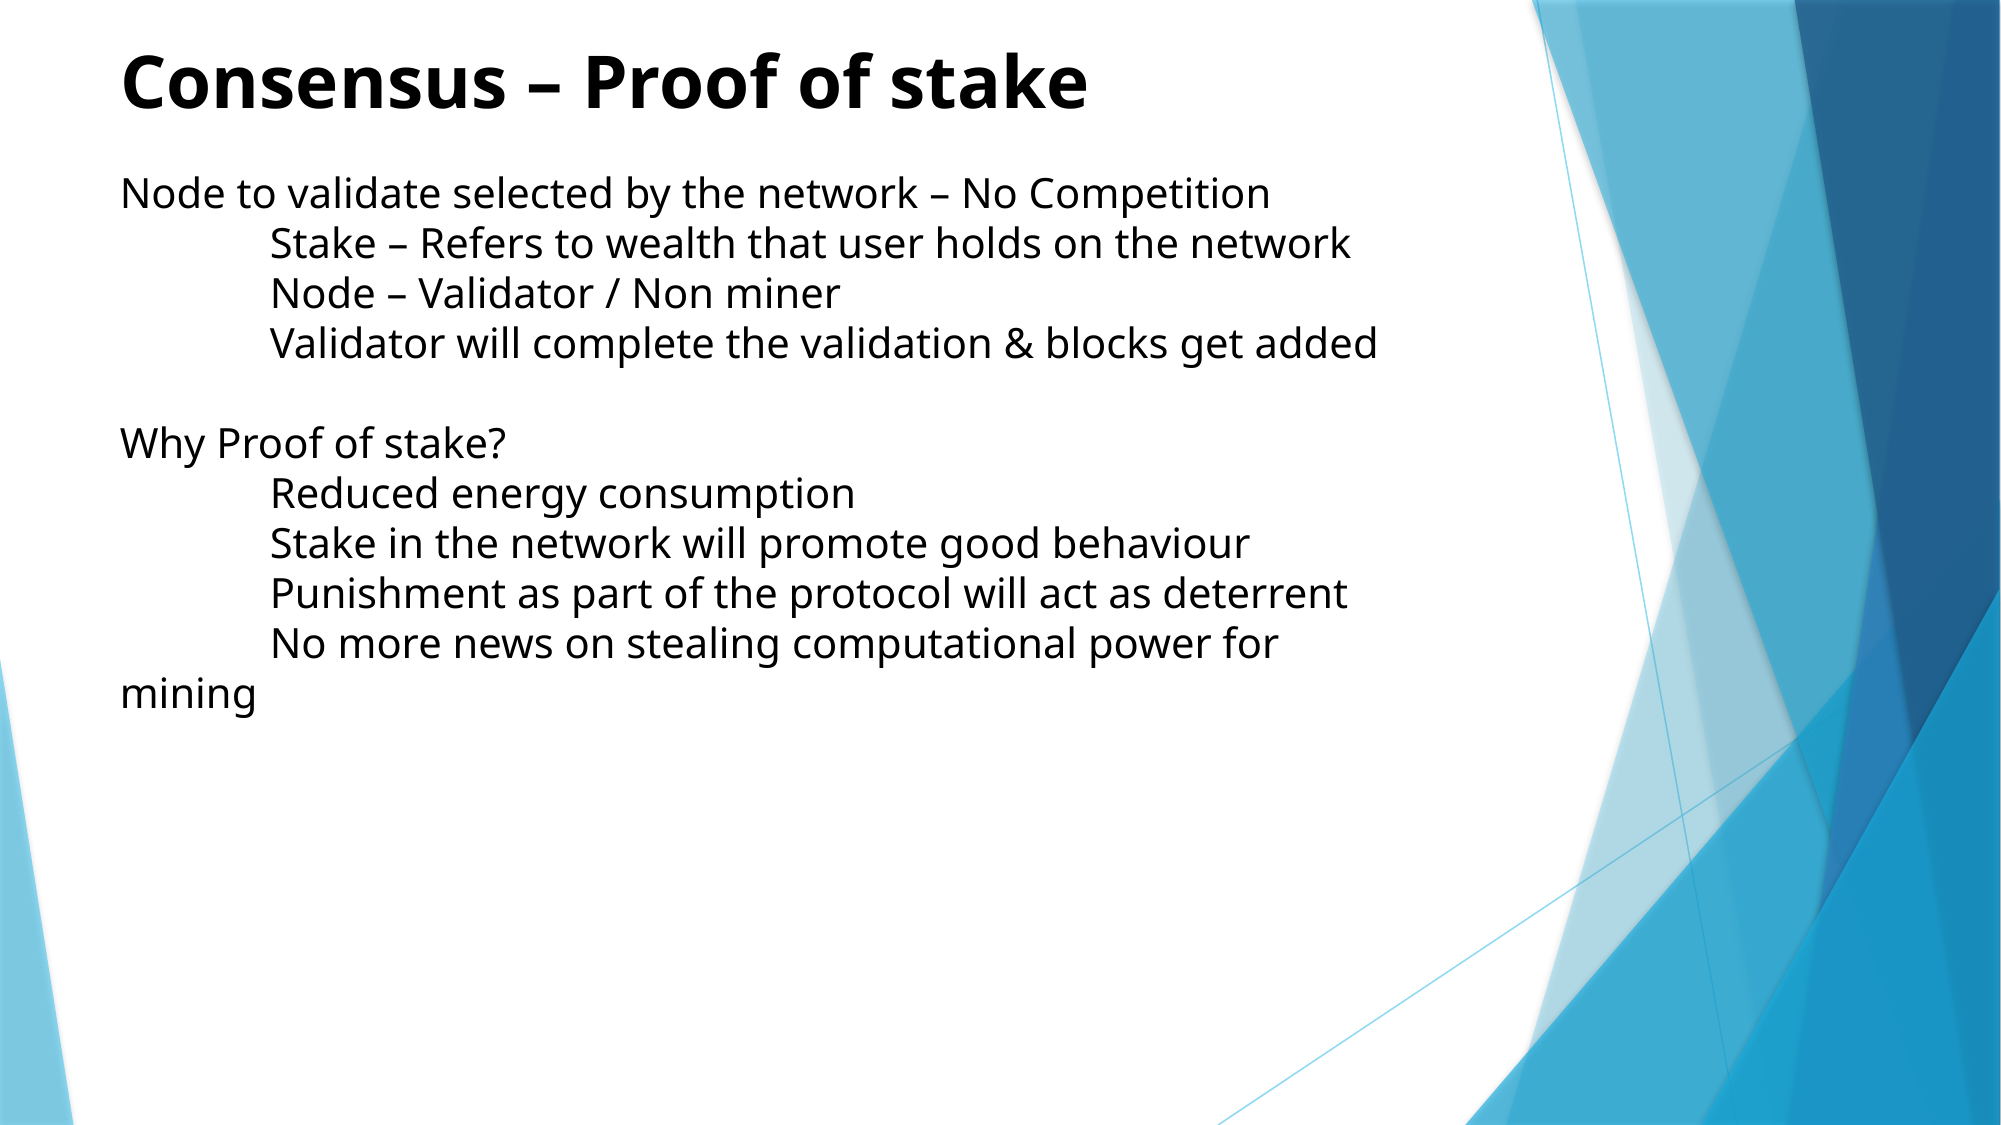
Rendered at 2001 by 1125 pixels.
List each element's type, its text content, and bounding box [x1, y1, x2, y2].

title Consensus – Proof of stake [104, 28, 1493, 132]
text_box Node to validate selected by the network – No Competition Stake – Refers to wealth that user holds on the network Node – Validator / Non miner Validator will complete the validation & blocks get added Why Proof of stake? Reduced energy consumption Stake in the network will promote good behaviour Punishment as part of the protocol will act as deterrent No more news on stealing computational power for mining [104, 159, 1433, 875]
